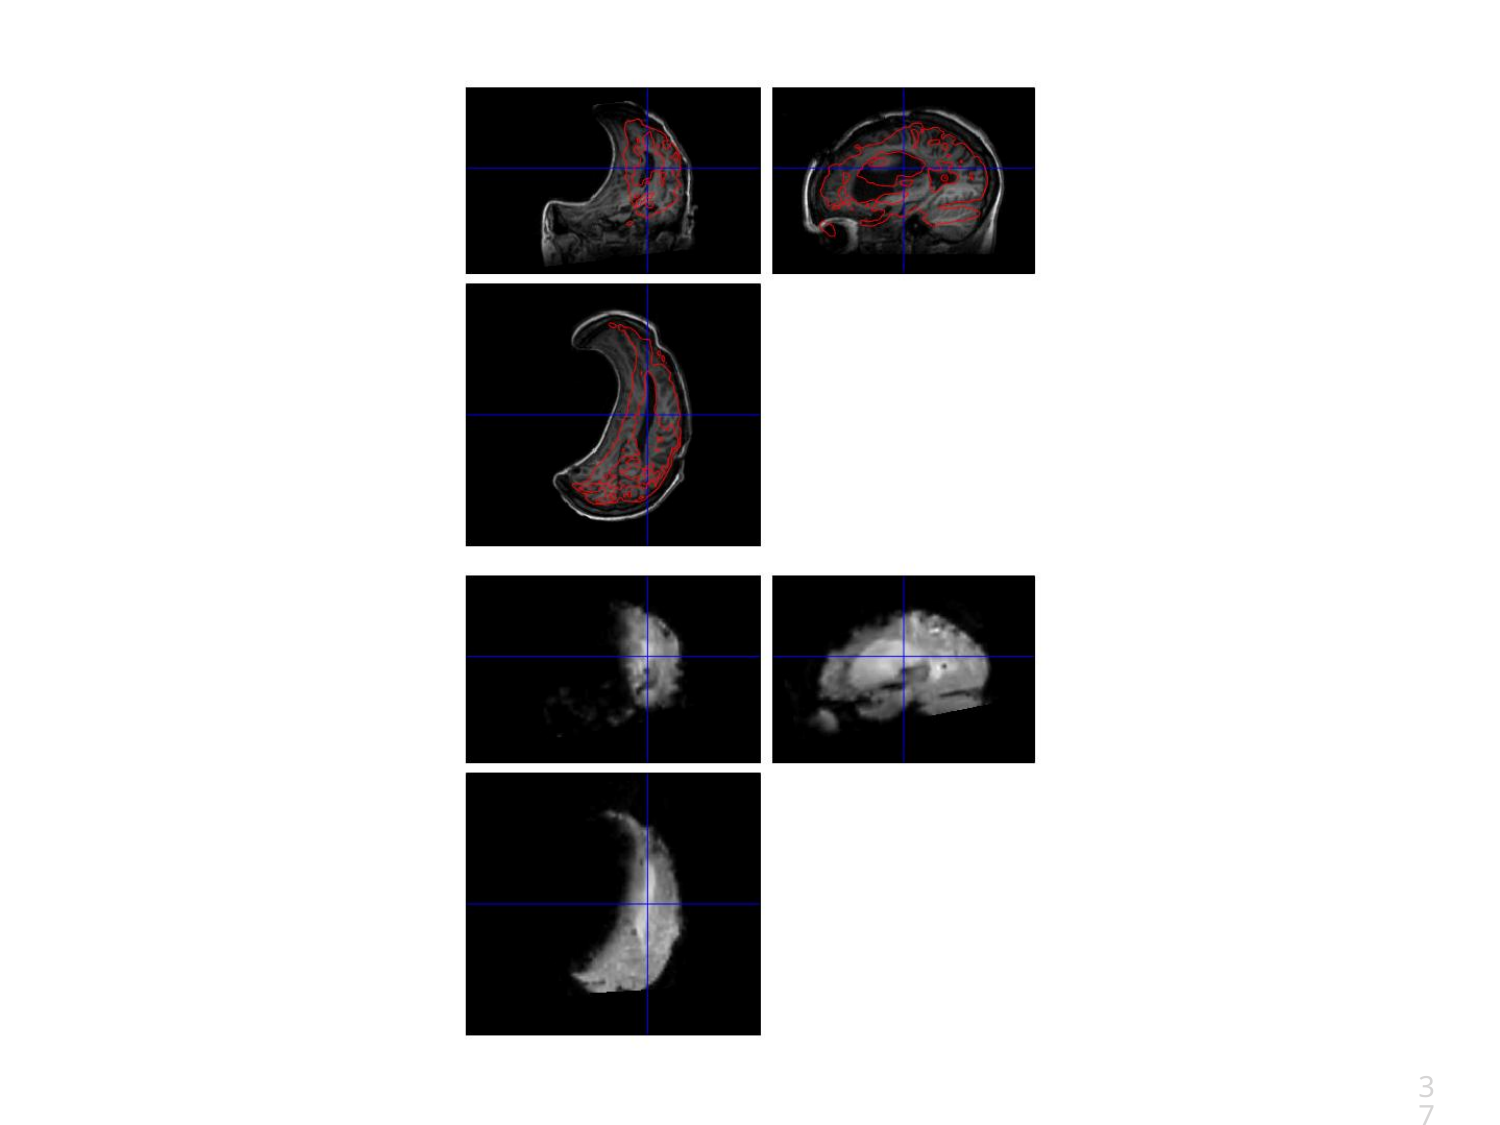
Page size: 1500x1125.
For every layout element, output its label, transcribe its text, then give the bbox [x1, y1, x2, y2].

slide_number 37 [1411, 1061, 1458, 1111]
picture [397, 30, 1105, 1049]
